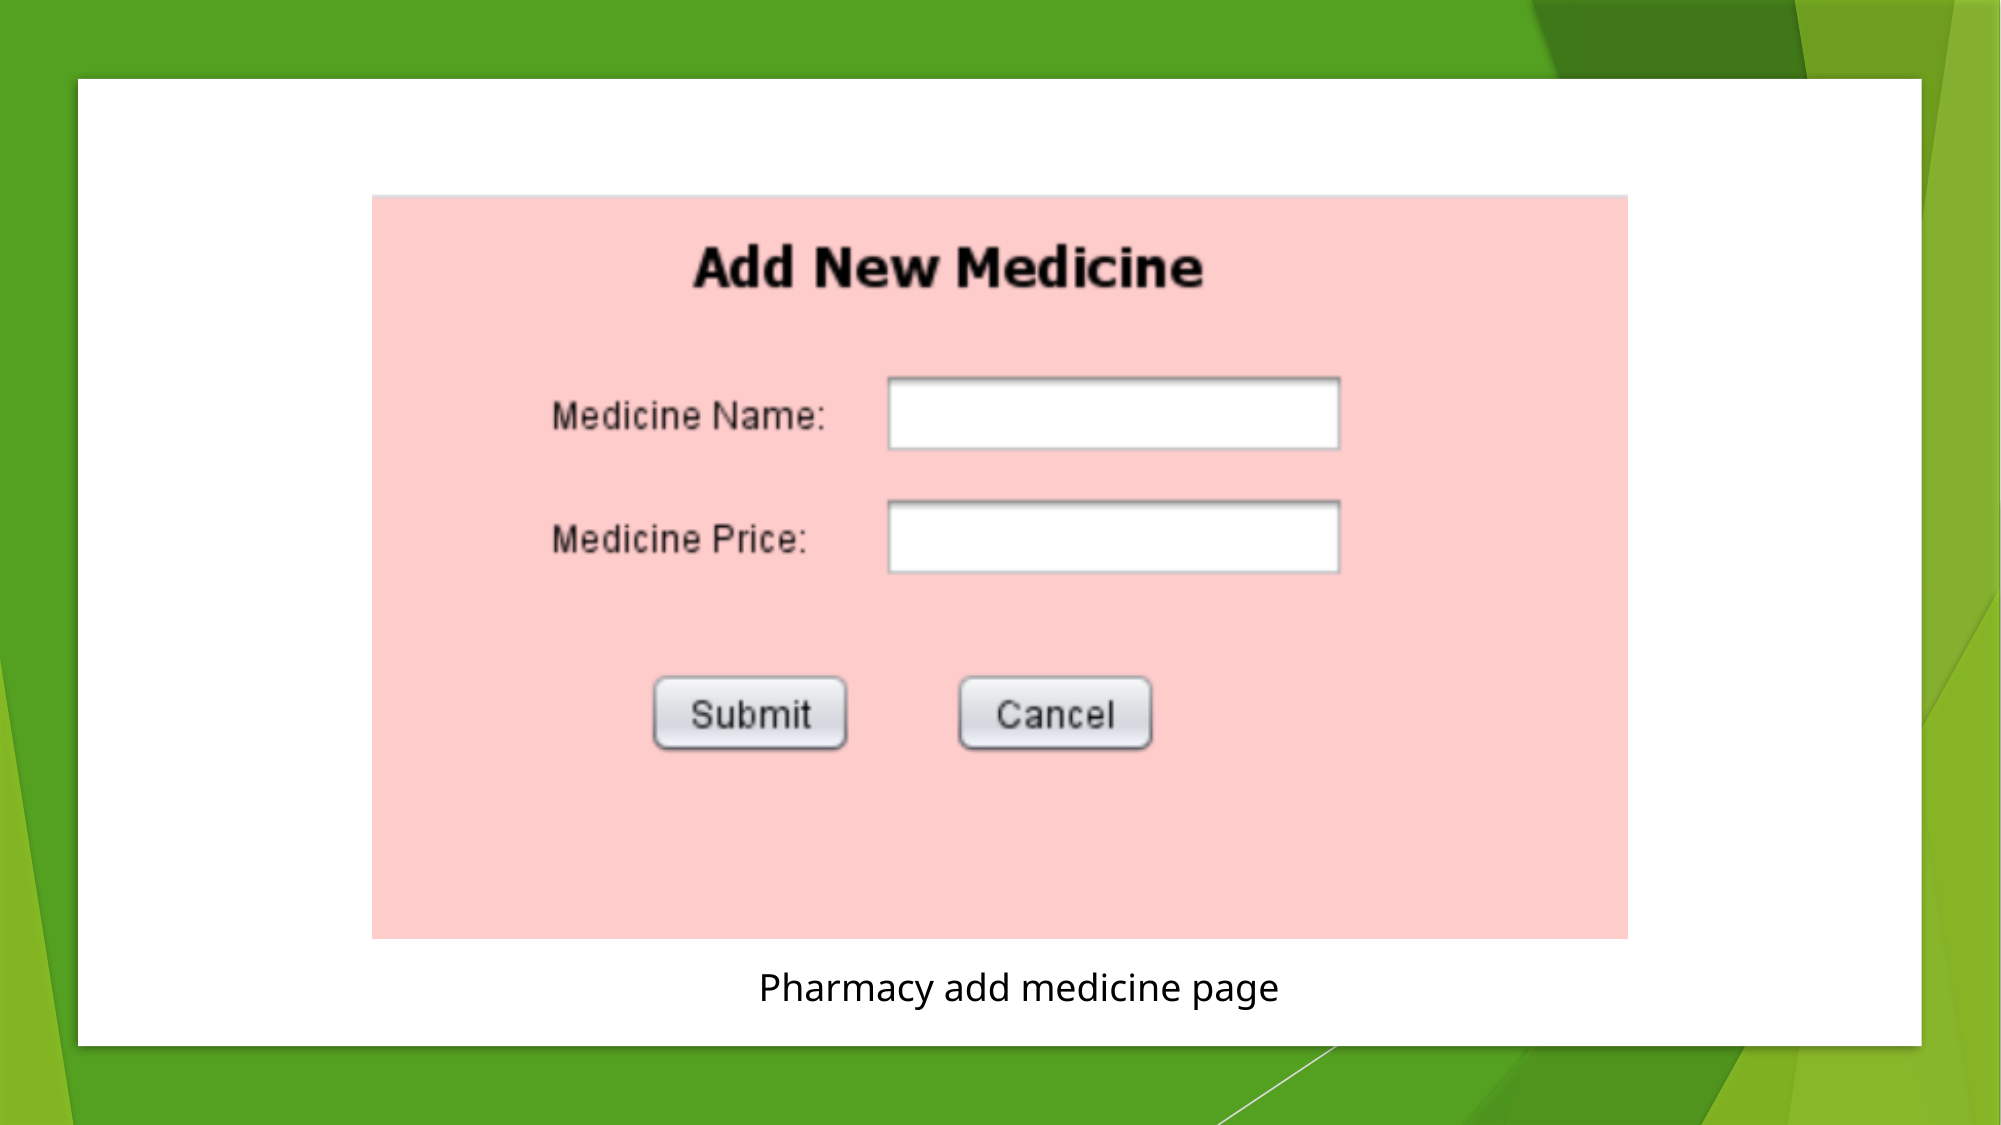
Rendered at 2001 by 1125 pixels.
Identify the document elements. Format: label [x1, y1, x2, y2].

text_box [0, 0, 2000, 1125]
picture [372, 185, 1629, 940]
